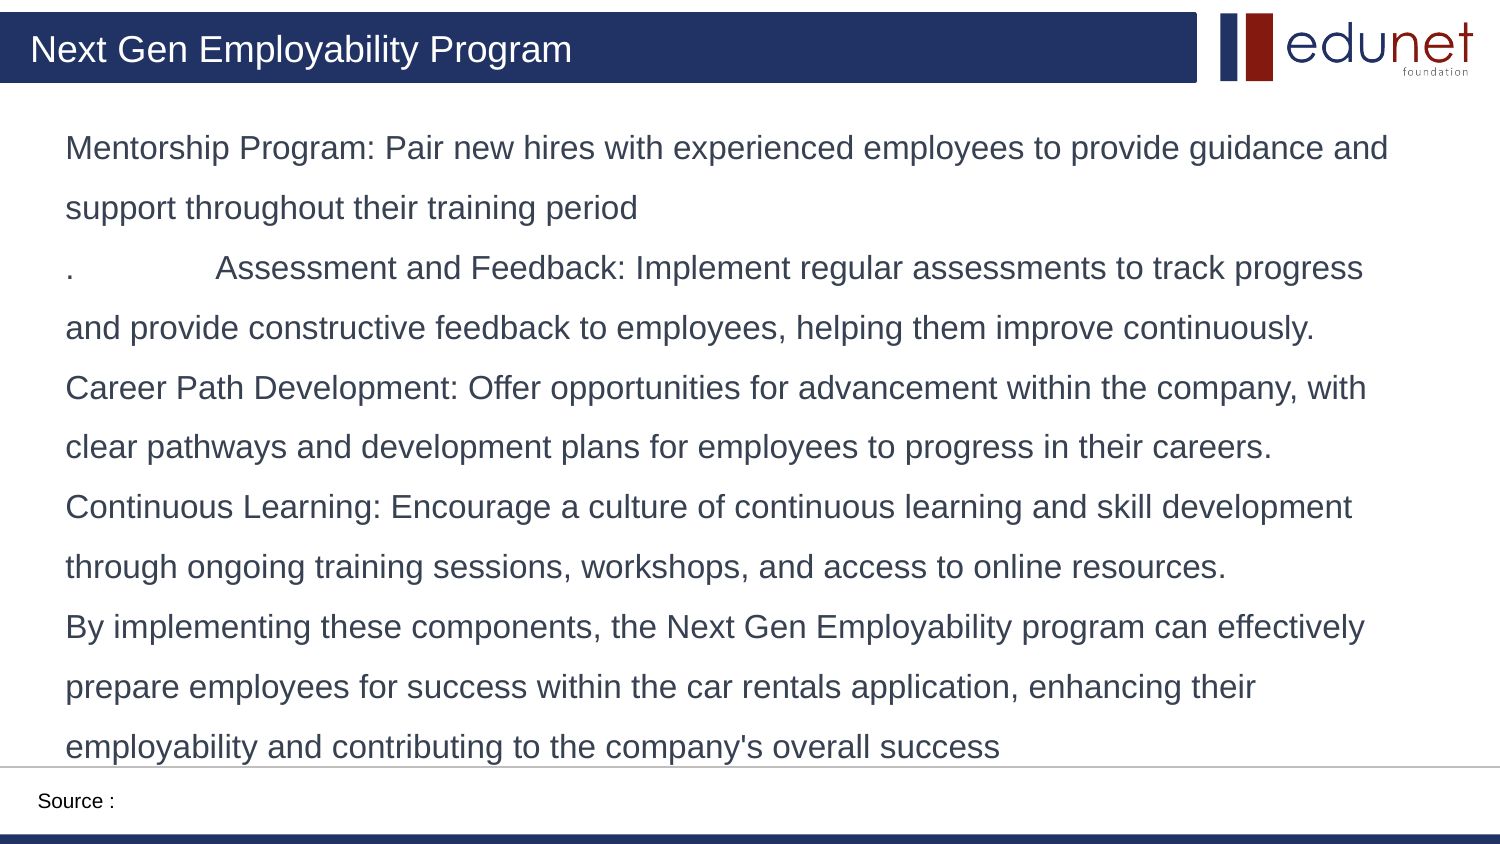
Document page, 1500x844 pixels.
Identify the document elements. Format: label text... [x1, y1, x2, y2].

text_box Source : [22, 776, 139, 826]
text_box Mentorship Program: Pair new hires with experienced employees to provide guidance and support throughout their training period . Assessment and Feedback: Implement regular assessments to track progress and provide constructive feedback to employees, helping them improve continuously. Career Path Development: Offer opportunities for advancement within the company, with clear pathways and development plans for employees to progress in their careers. Continuous Learning: Encourage a culture of continuous learning and skill development through ongoing training sessions, workshops, and access to online resources. By implementing these components, the Next Gen Employability program can effectively prepare employees for success within the car rentals application, enhancing their employability and contributing to the company's overall success [0, 98, 1424, 766]
picture [1279, 14, 1482, 83]
